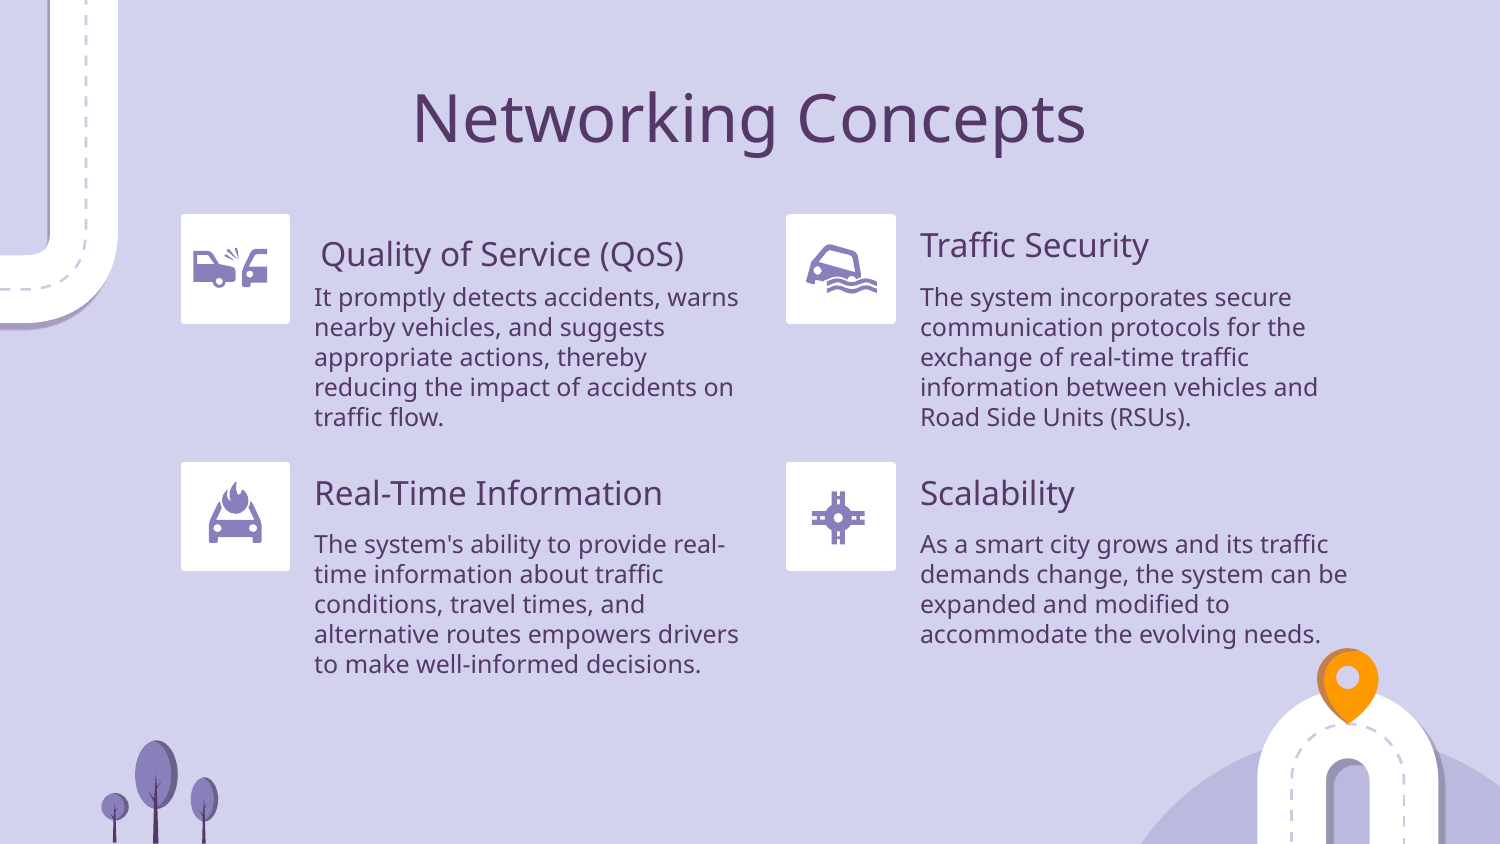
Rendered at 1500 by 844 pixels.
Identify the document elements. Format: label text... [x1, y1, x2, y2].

subtitle It promptly detects accidents, warns nearby vehicles, and suggests appropriate actions, thereby reducing the impact of accidents on traffic flow. [299, 266, 761, 423]
text_box [226, 247, 239, 260]
subtitle The system's ability to provide real-time information about traffic conditions, travel times, and alternative routes empowers drivers to make well-informed decisions. [299, 513, 761, 671]
text_box [193, 250, 236, 288]
subtitle The system incorporates secure communication protocols for the exchange of real-time traffic information between vehicles and Road Side Units (RSUs). [905, 280, 1367, 423]
text_box [183, 464, 287, 568]
text_box [789, 217, 893, 321]
subtitle As a smart city grows and its traffic demands change, the system can be expanded and modified to accommodate the evolving needs. [905, 527, 1367, 671]
title Networking Concepts [118, 60, 1382, 155]
text_box [805, 244, 877, 294]
subtitle Real-Time Information [299, 464, 761, 513]
subtitle Quality of Service (QoS) [305, 225, 767, 288]
text_box [242, 248, 268, 288]
text_box [183, 217, 287, 321]
text_box [811, 491, 865, 545]
text_box [789, 464, 893, 568]
subtitle Scalability [905, 464, 1367, 527]
subtitle Traffic Security [905, 217, 1367, 280]
text_box [208, 481, 262, 543]
